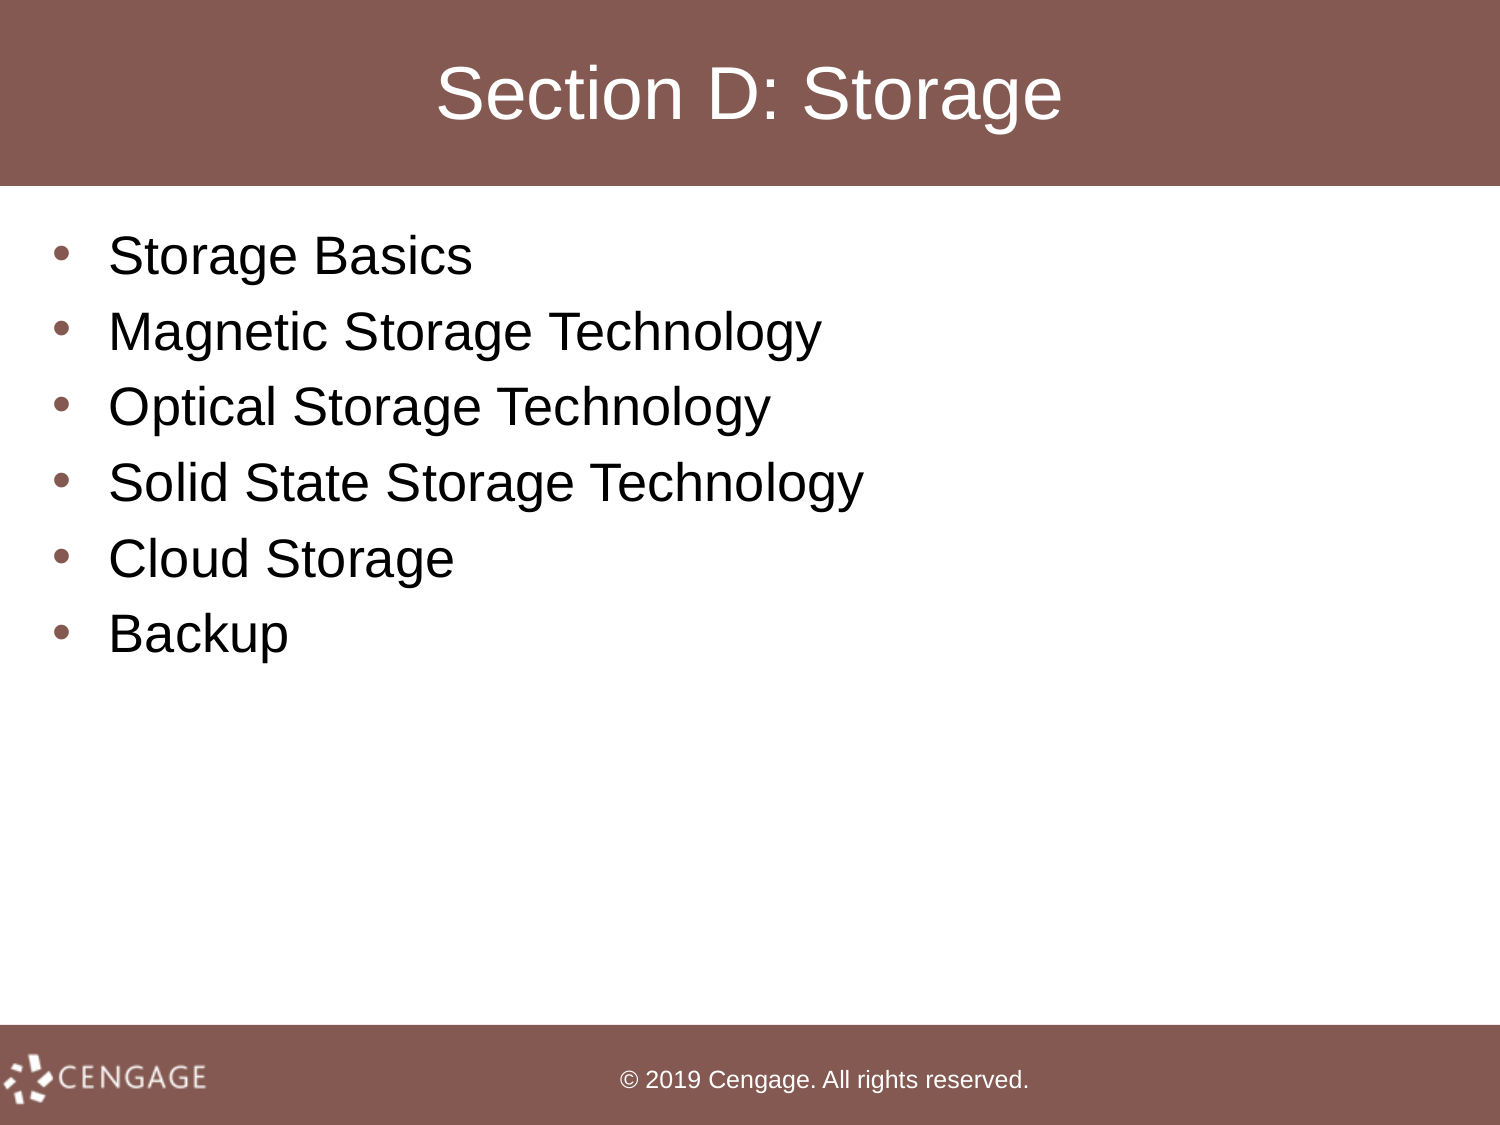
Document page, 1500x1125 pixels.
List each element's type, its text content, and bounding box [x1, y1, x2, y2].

picture [0, 1051, 211, 1106]
list Storage Basics Magnetic Storage Technology Optical Storage Technology Solid State Storage Technology Cloud Storage Backup [37, 212, 1475, 1005]
title Section D: Storage [75, 4, 1425, 175]
